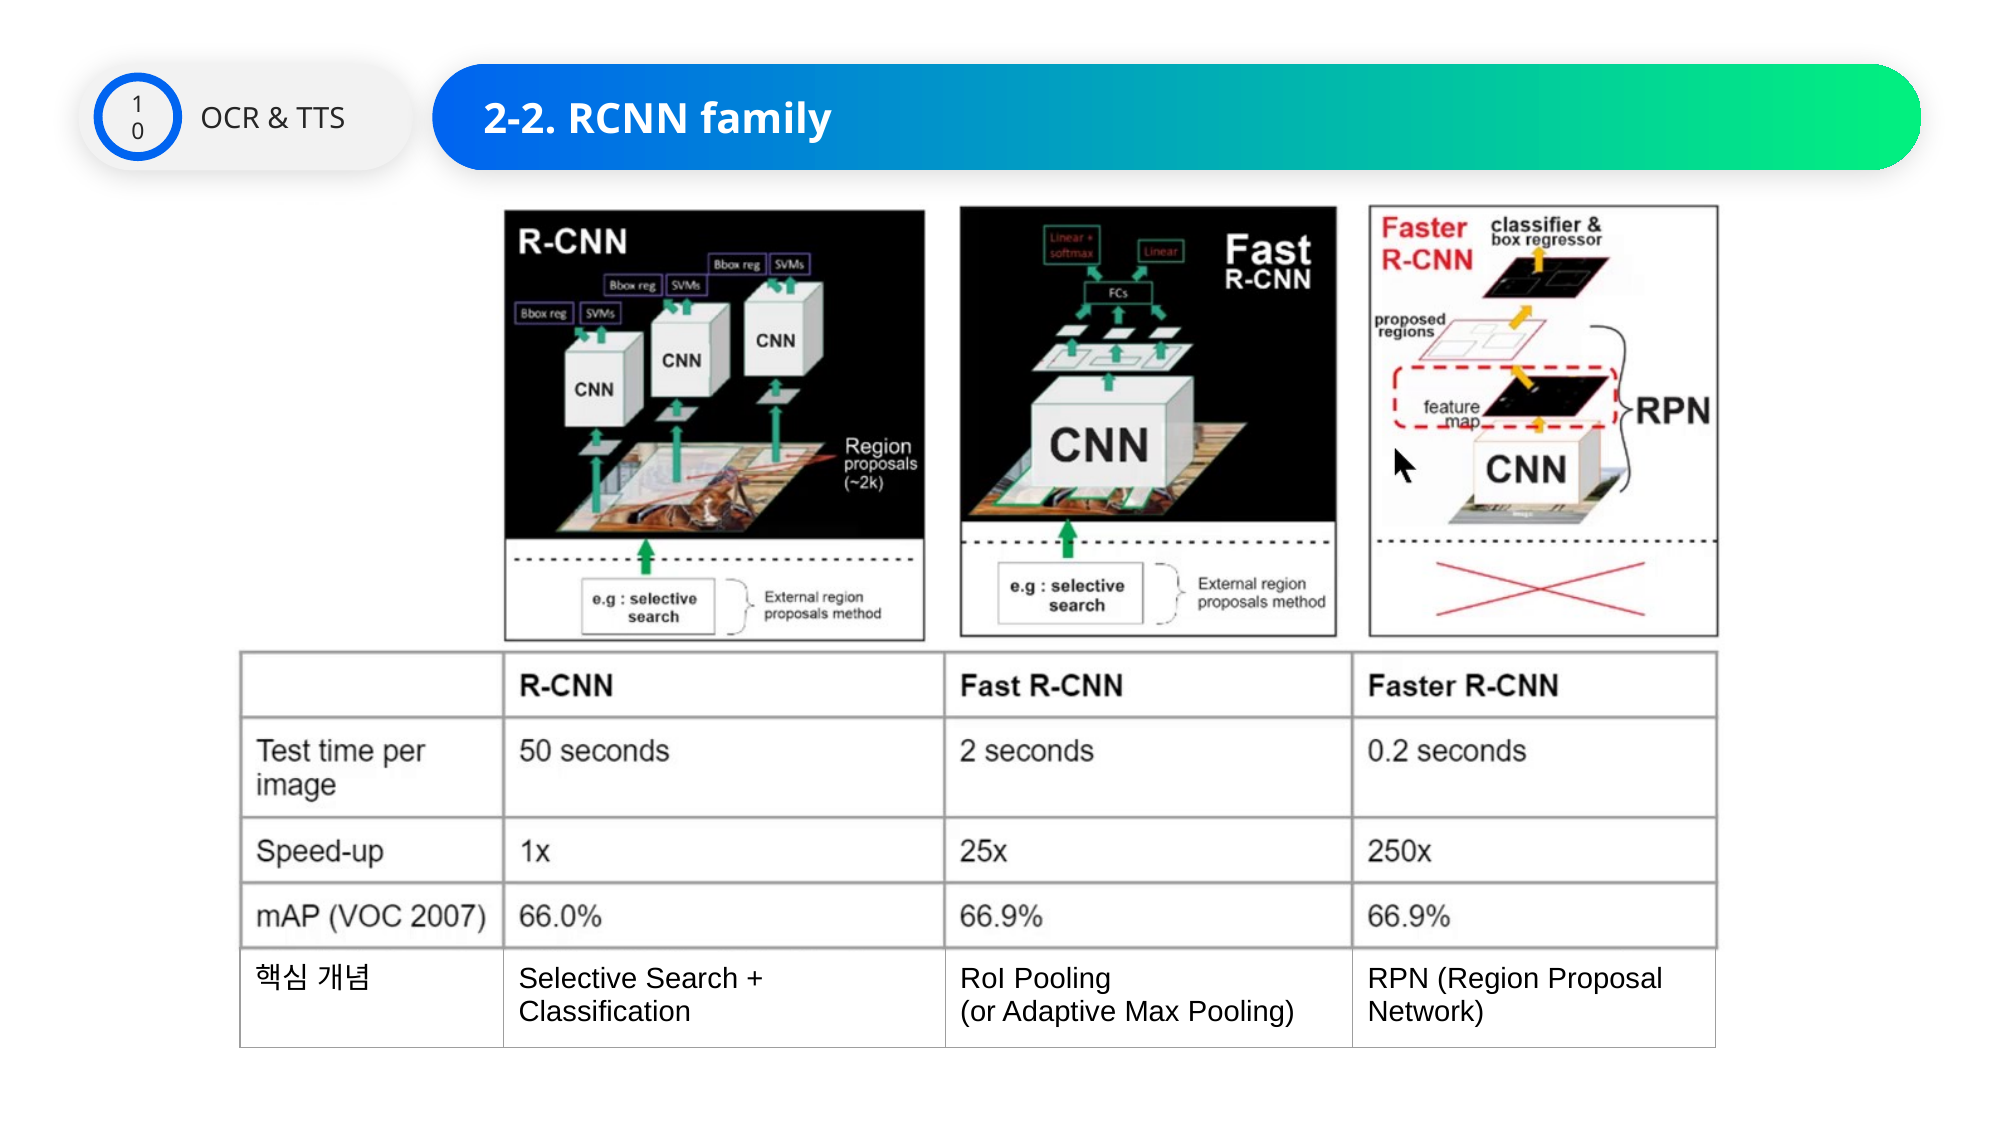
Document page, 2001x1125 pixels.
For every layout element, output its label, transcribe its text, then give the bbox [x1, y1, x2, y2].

table_header 핵심 개념 [241, 963, 503, 1047]
text_box 2-2. RCNN family [432, 64, 1922, 171]
text_box OCR & TTS [78, 64, 413, 171]
picture [195, 201, 1805, 952]
text_box 10 [98, 76, 178, 157]
table_header RPN (Region Proposal Network) [1353, 963, 1715, 1047]
table_header Selective Search + Classification [504, 963, 945, 1047]
table_header RoI Pooling (or Adaptive Max Pooling) [946, 963, 1352, 1047]
